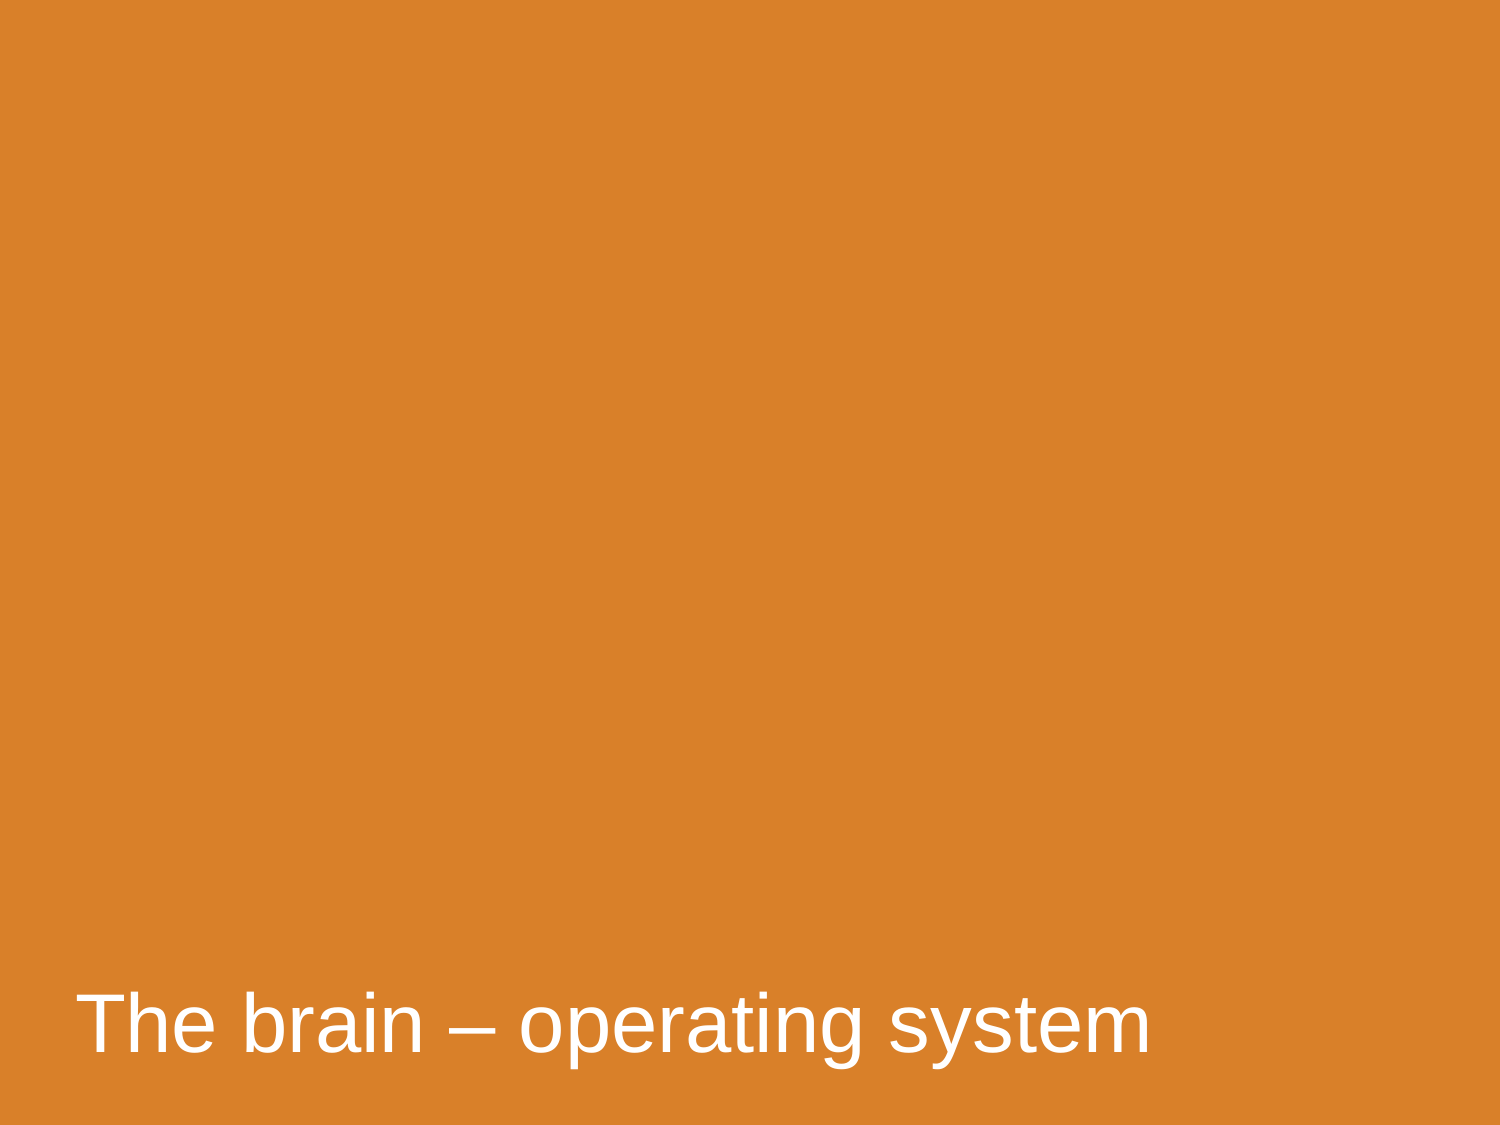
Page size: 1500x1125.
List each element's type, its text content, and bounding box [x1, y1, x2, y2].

list The brain – operating system [75, 641, 1425, 1072]
